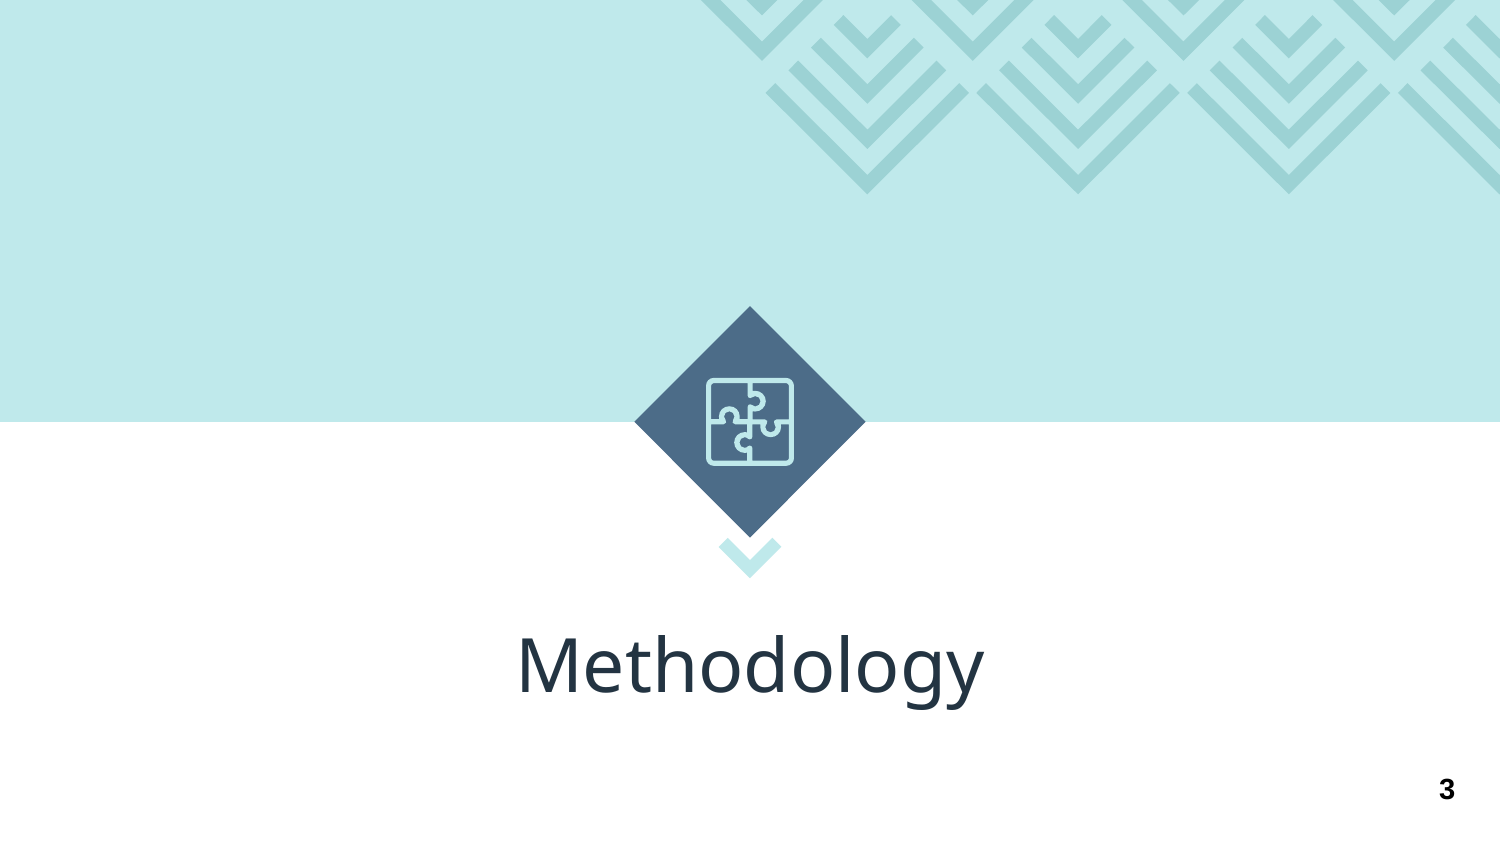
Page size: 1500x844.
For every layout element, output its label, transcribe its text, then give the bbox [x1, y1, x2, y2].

title Methodology [51, 593, 1449, 732]
text_box 3 [1424, 762, 1500, 813]
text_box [633, 305, 866, 579]
